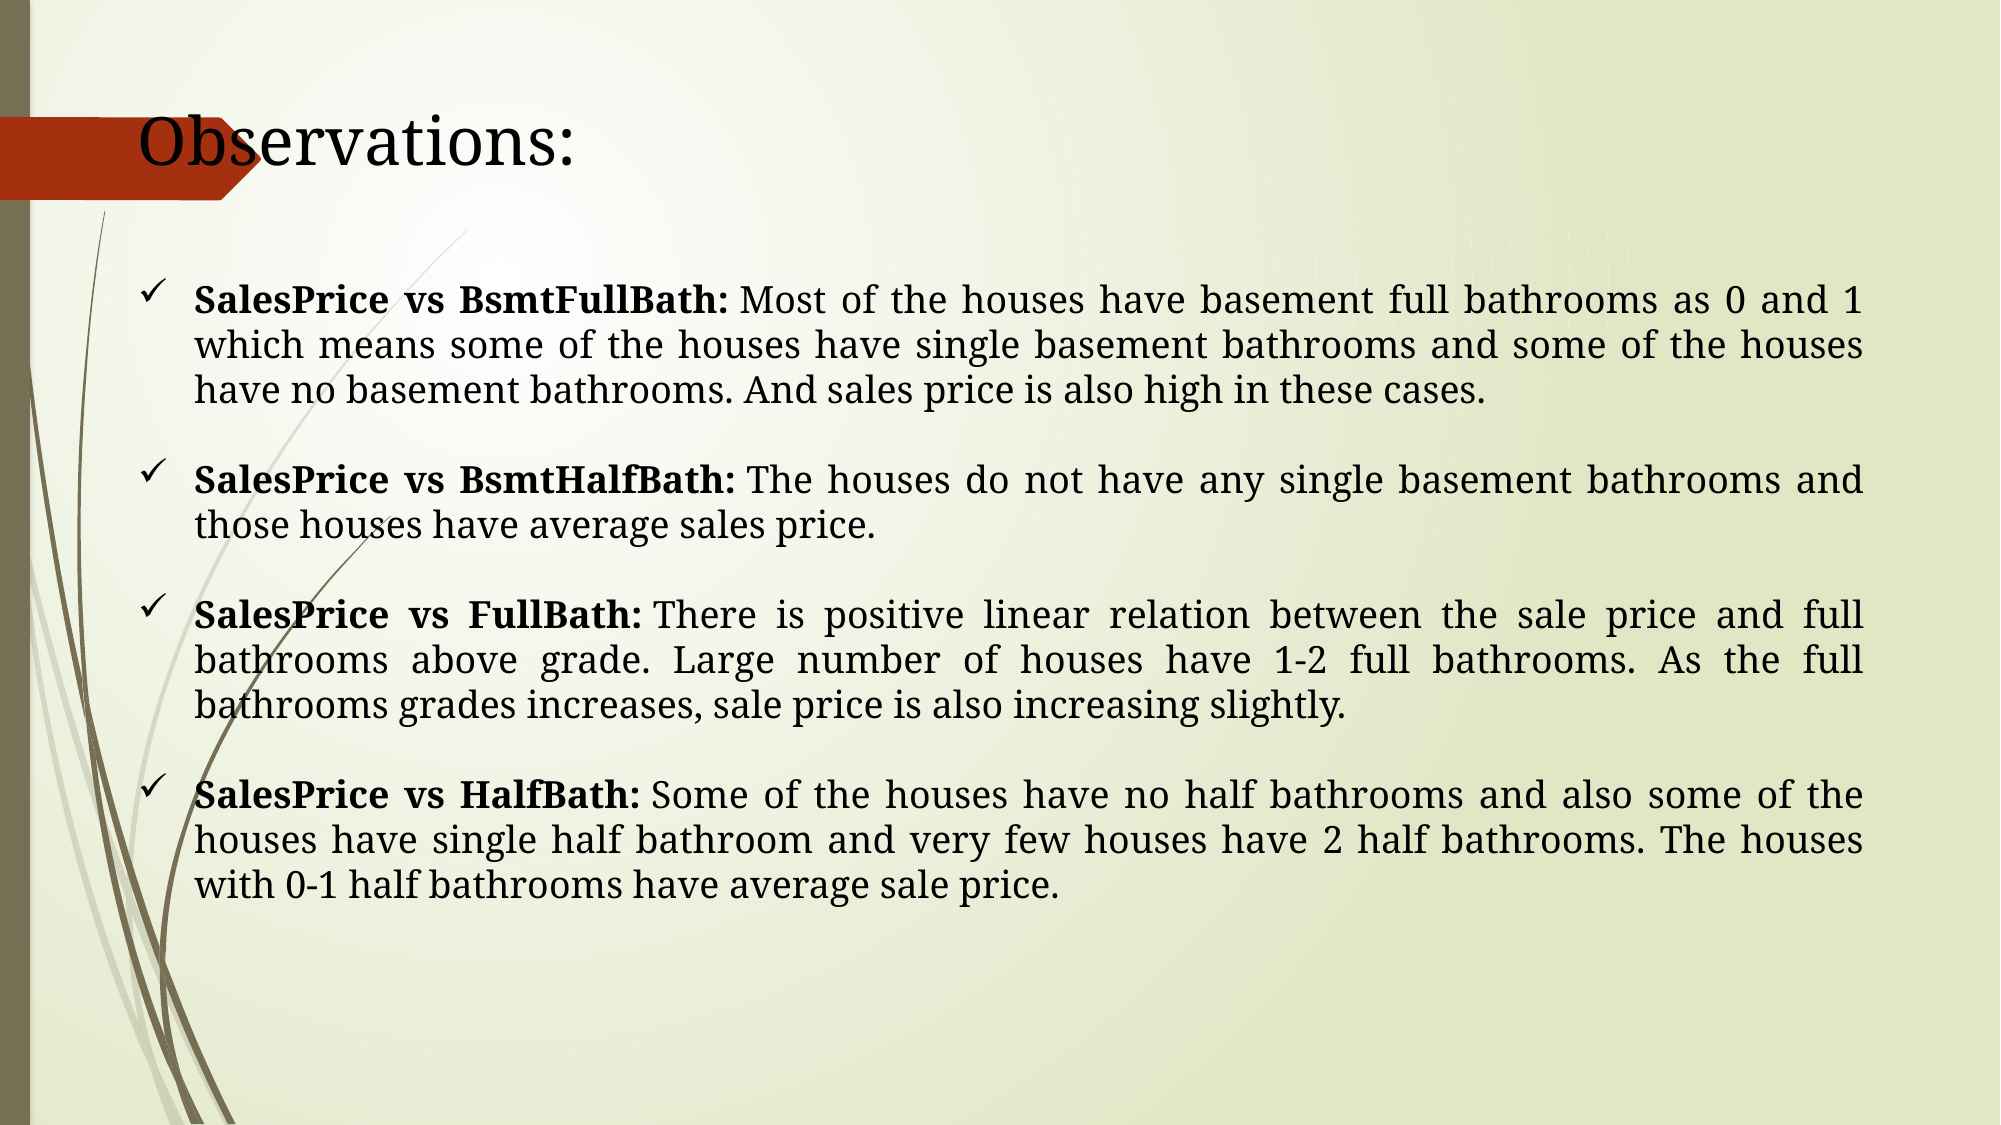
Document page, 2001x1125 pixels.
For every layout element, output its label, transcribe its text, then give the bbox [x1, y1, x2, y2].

text_box SalesPrice vs BsmtFullBath: Most of the houses have basement full bathrooms as 0 and 1 which means some of the houses have single basement bathrooms and some of the houses have no basement bathrooms. And sales price is also high in these cases. SalesPrice vs BsmtHalfBath: The houses do not have any single basement bathrooms and those houses have average sales price. SalesPrice vs FullBath: There is positive linear relation between the sale price and full bathrooms above grade. Large number of houses have 1-2 full bathrooms. As the full bathrooms grades increases, sale price is also increasing slightly. SalesPrice vs HalfBath: Some of the houses have no half bathrooms and also some of the houses have single half bathroom and very few houses have 2 half bathrooms. The houses with 0-1 half bathrooms have average sale price. [123, 268, 1880, 913]
text_box Observations: [123, 91, 1877, 187]
